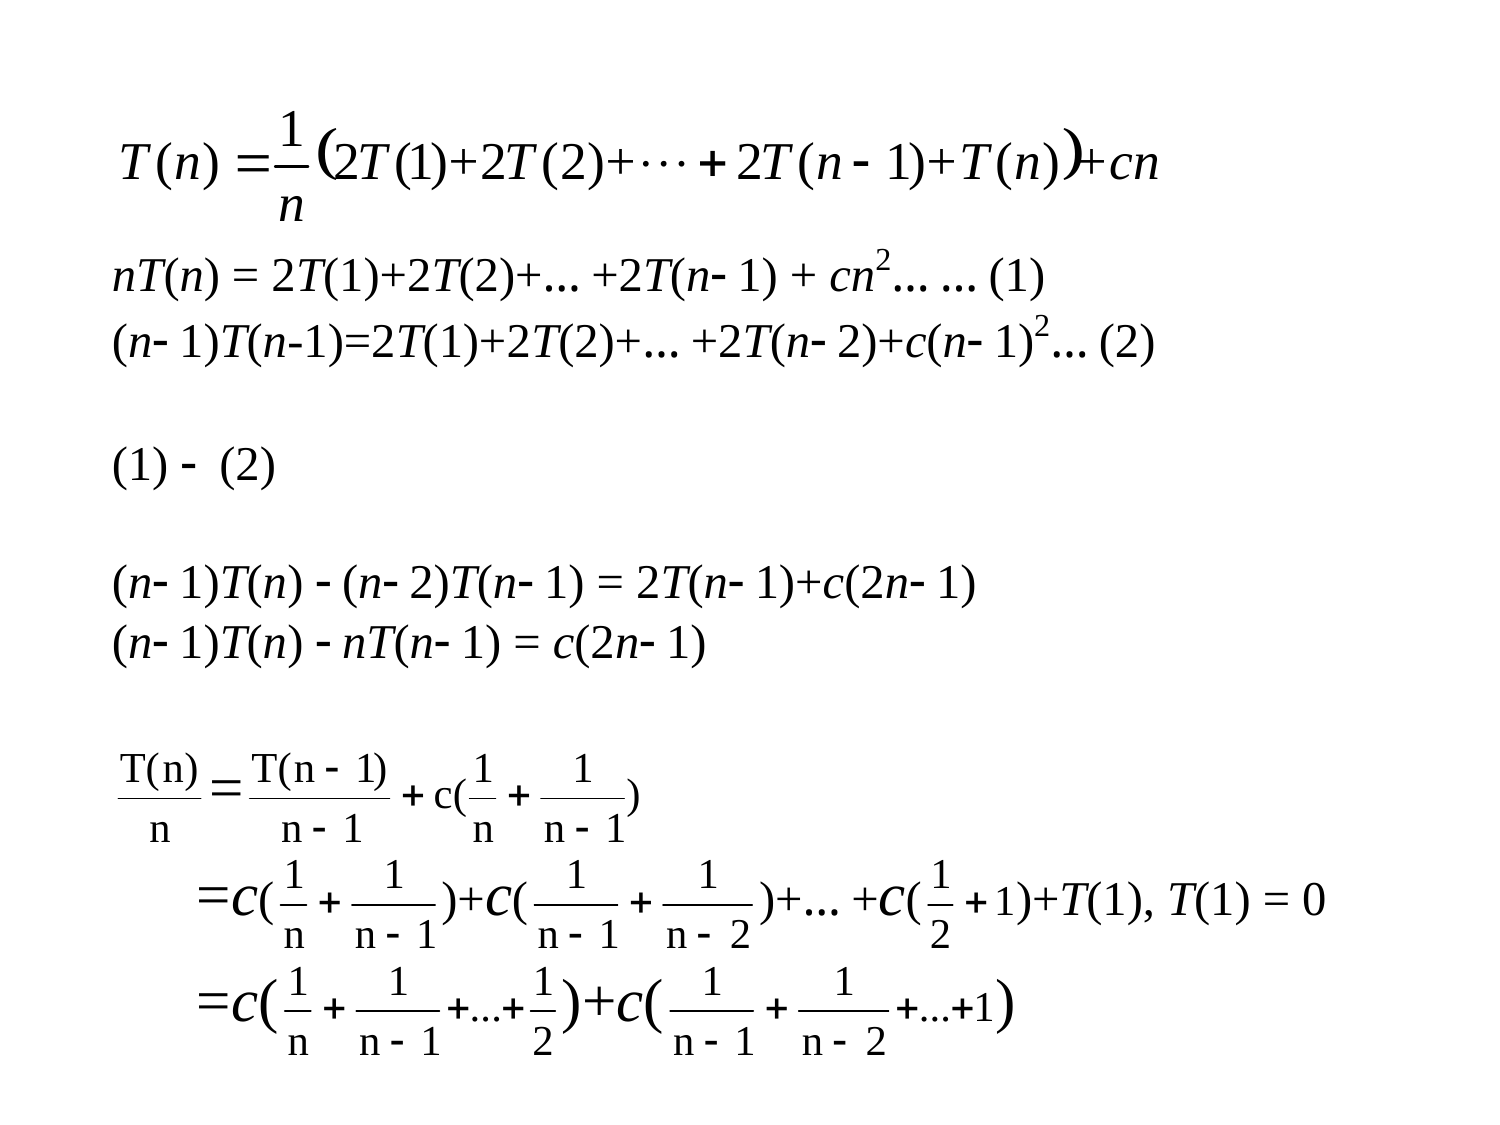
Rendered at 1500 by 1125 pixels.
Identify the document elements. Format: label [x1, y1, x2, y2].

text_box [111, 242, 1396, 1063]
text_box [113, 95, 1168, 233]
